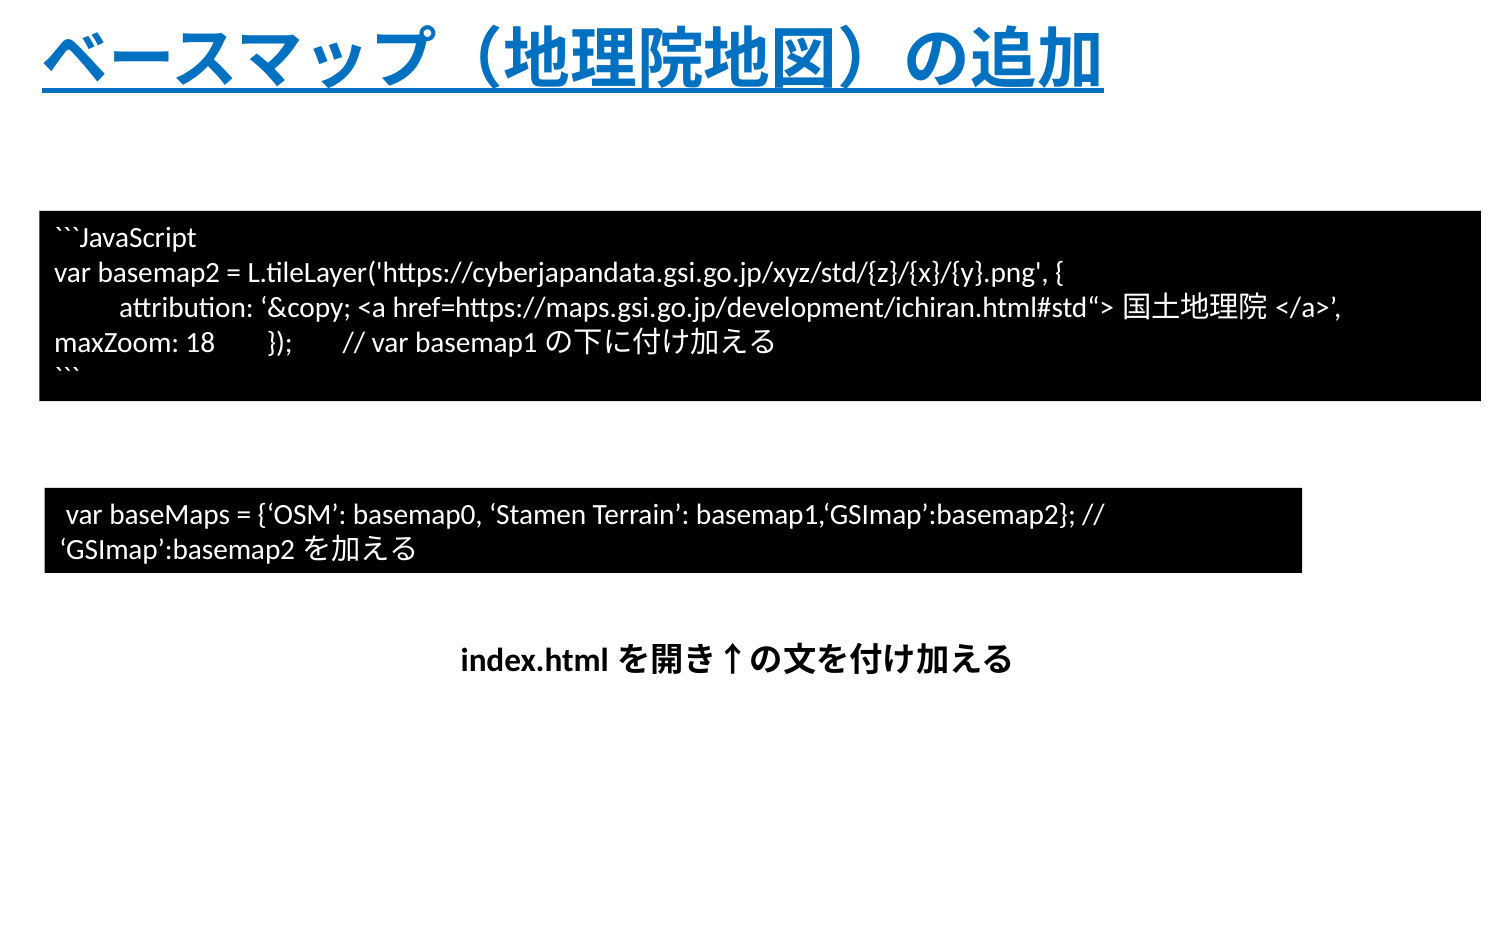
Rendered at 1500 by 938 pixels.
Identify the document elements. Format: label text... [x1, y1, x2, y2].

title ベースマップ（地理院地図）の追加 [26, 19, 1321, 103]
text_box index.htmlを開き↑の文を付け加える [0, 630, 1481, 686]
text_box ```JavaScript var basemap2 = L.tileLayer('https://cyberjapandata.gsi.go.jp/xyz/std/{z}/{x}/{y}.png', { attribution: ‘&copy; <a href=https://maps.gsi.go.jp/development/ichiran.html#std“>国土地理院</a>’, maxZoom: 18 }); // var basemap1の下に付け加える ``` [39, 210, 1481, 402]
text_box var baseMaps = {‘OSM’: basemap0, ‘Stamen Terrain’: basemap1,‘GSImap’:basemap2}; // ‘GSImap’:basemap2を加える [44, 487, 1303, 573]
